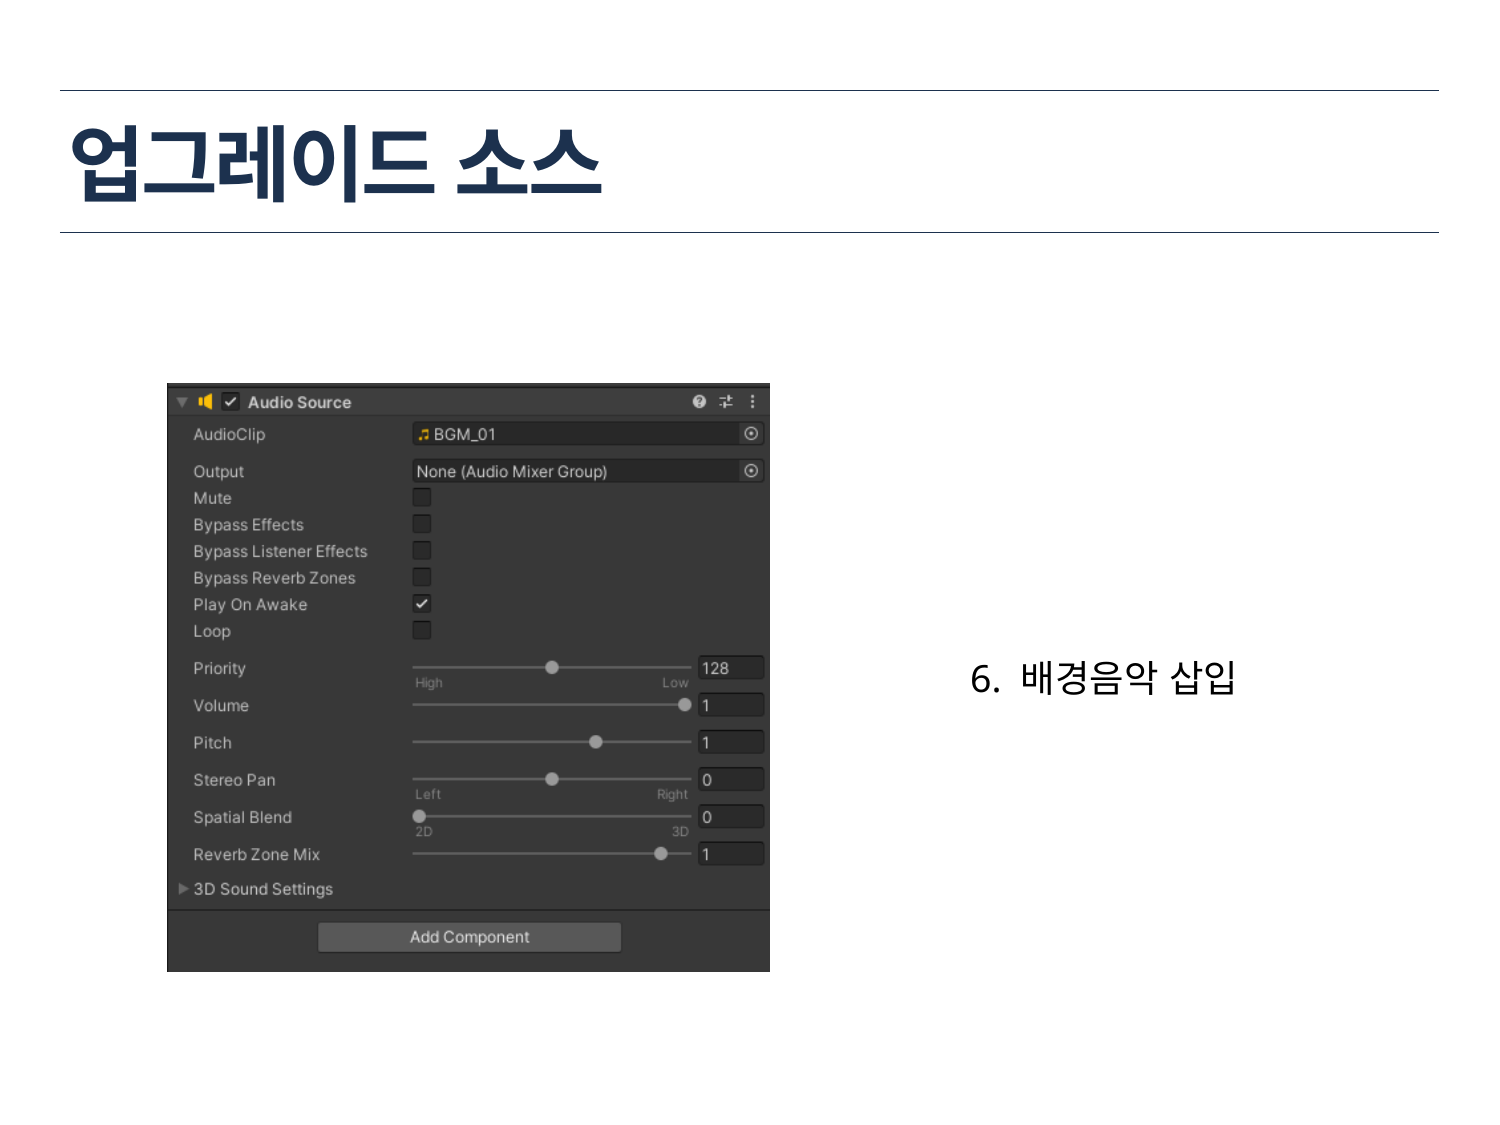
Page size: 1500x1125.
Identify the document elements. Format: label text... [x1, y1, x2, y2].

text_box 6. 배경음악 삽입 [955, 647, 1277, 707]
title 업그레이드 소스 [53, 114, 701, 211]
picture [167, 383, 770, 972]
